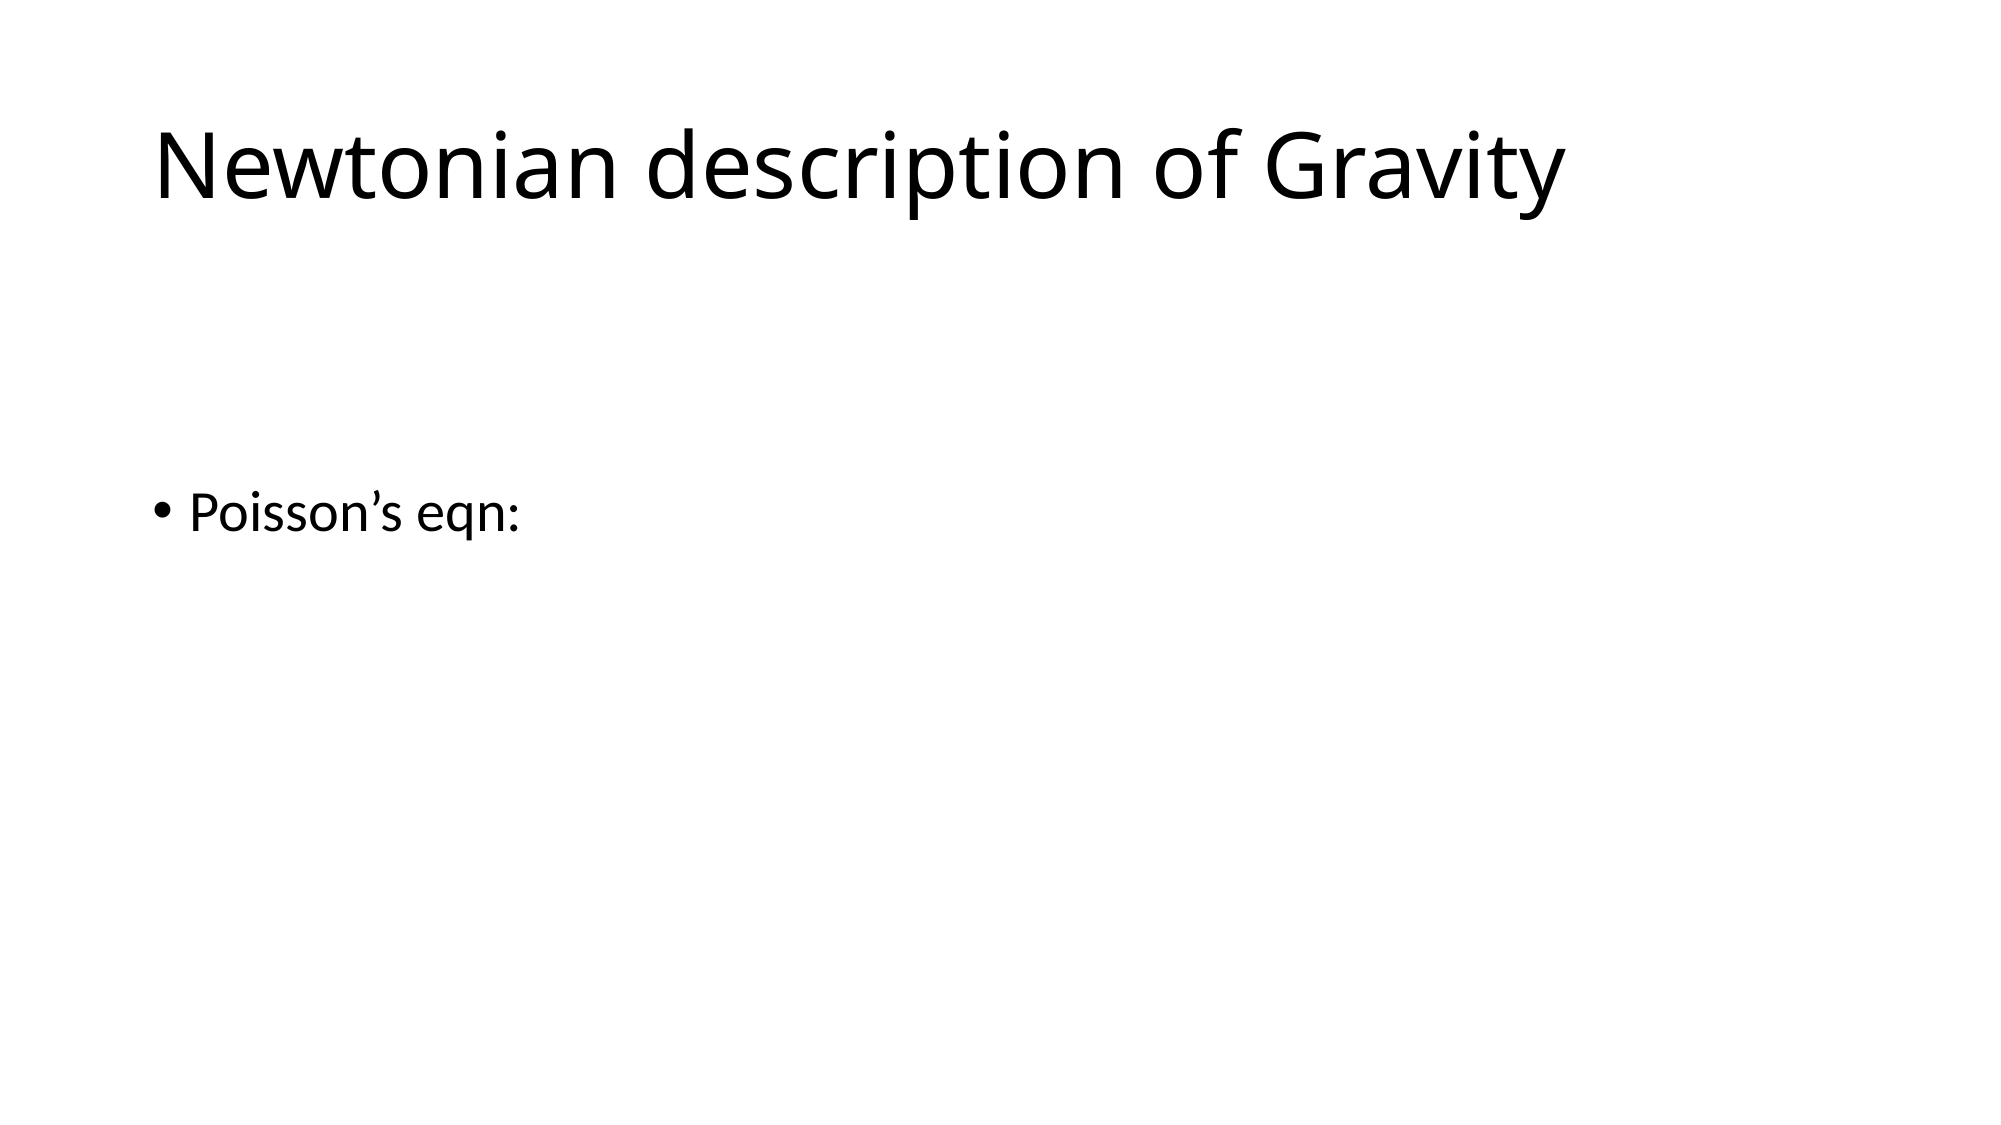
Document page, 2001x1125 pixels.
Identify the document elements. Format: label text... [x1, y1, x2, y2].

title Newtonian description of Gravity [137, 59, 1863, 278]
